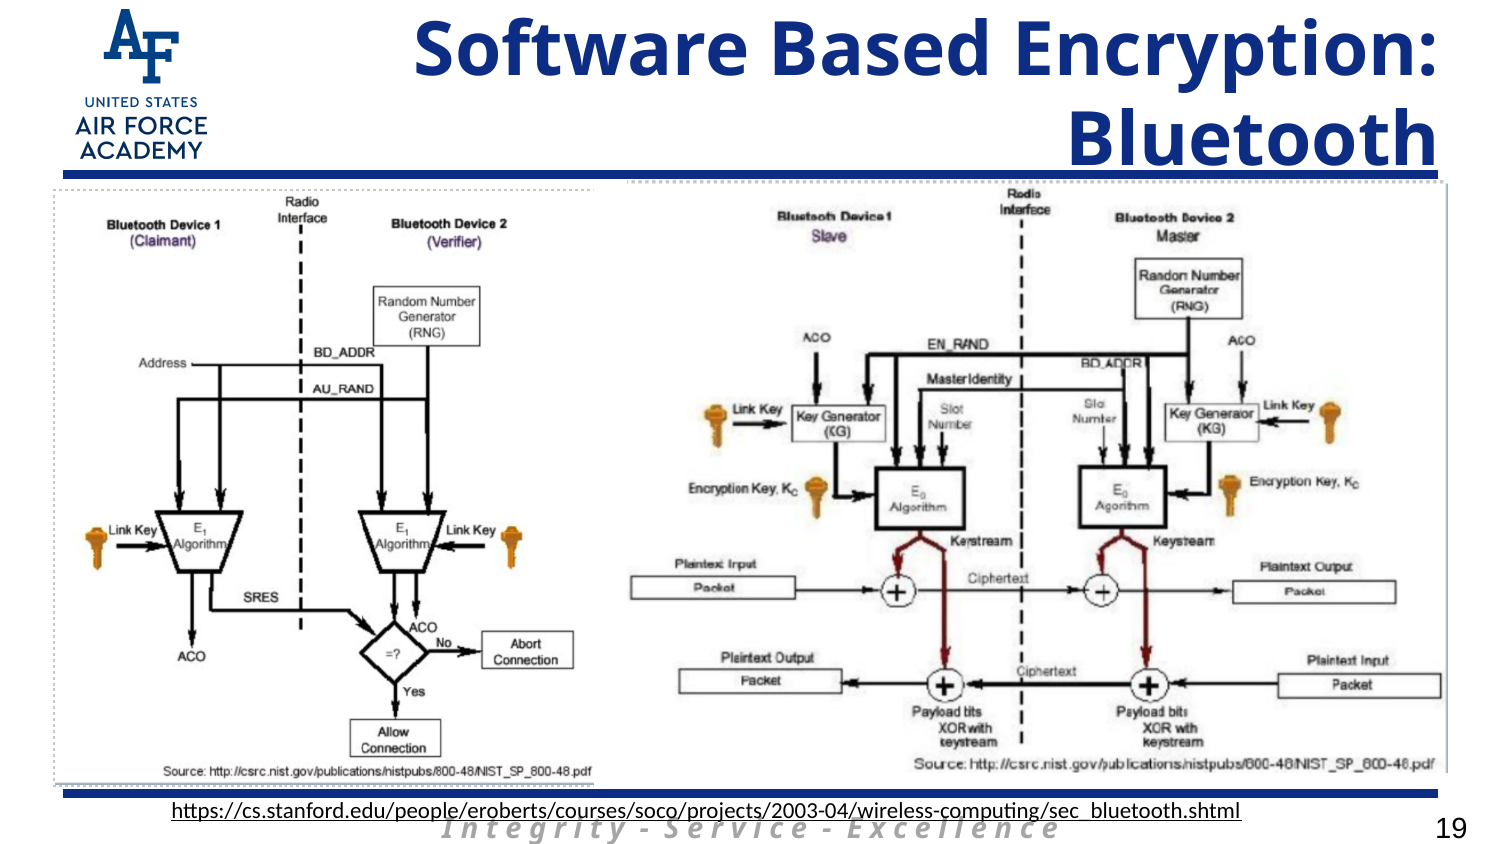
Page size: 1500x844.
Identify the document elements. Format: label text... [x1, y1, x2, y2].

title Software Based Encryption: Bluetooth [300, 22, 1455, 158]
picture [53, 189, 595, 788]
text_box https://cs.stanford.edu/people/eroberts/courses/soco/projects/2003-04/wireless-computing/sec_bluetooth.shtml [156, 787, 1291, 831]
picture [627, 179, 1448, 773]
slide_number 19 [1402, 802, 1500, 844]
picture [75, 9, 207, 159]
